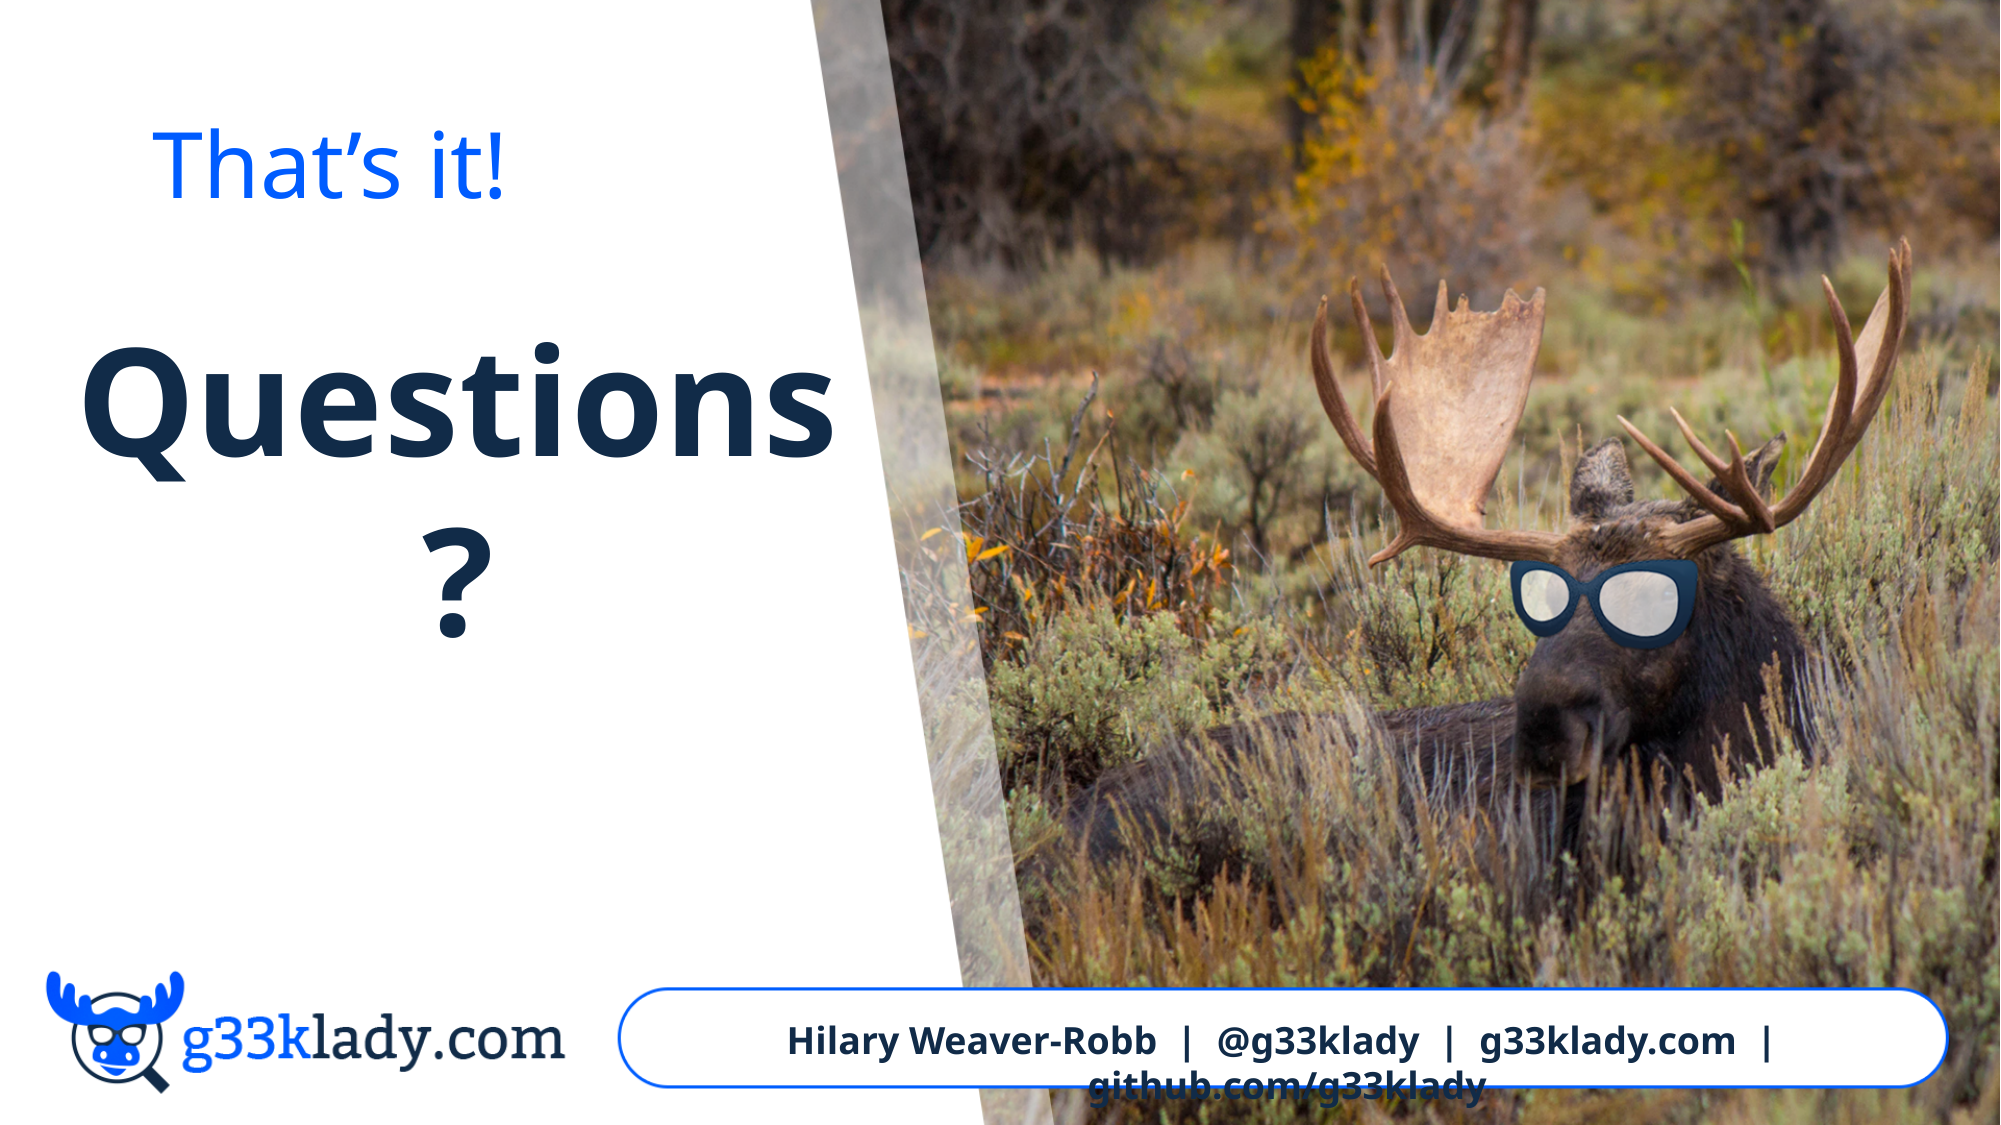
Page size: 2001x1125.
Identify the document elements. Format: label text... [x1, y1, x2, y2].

list Questions? [40, 299, 875, 980]
title That’s it! [137, 59, 1863, 278]
footer Hilary Weaver-Robb | @g33klady | g33klady.com | github.com/g33klady [611, 1009, 1964, 1070]
picture [0, 0, 2000, 1125]
